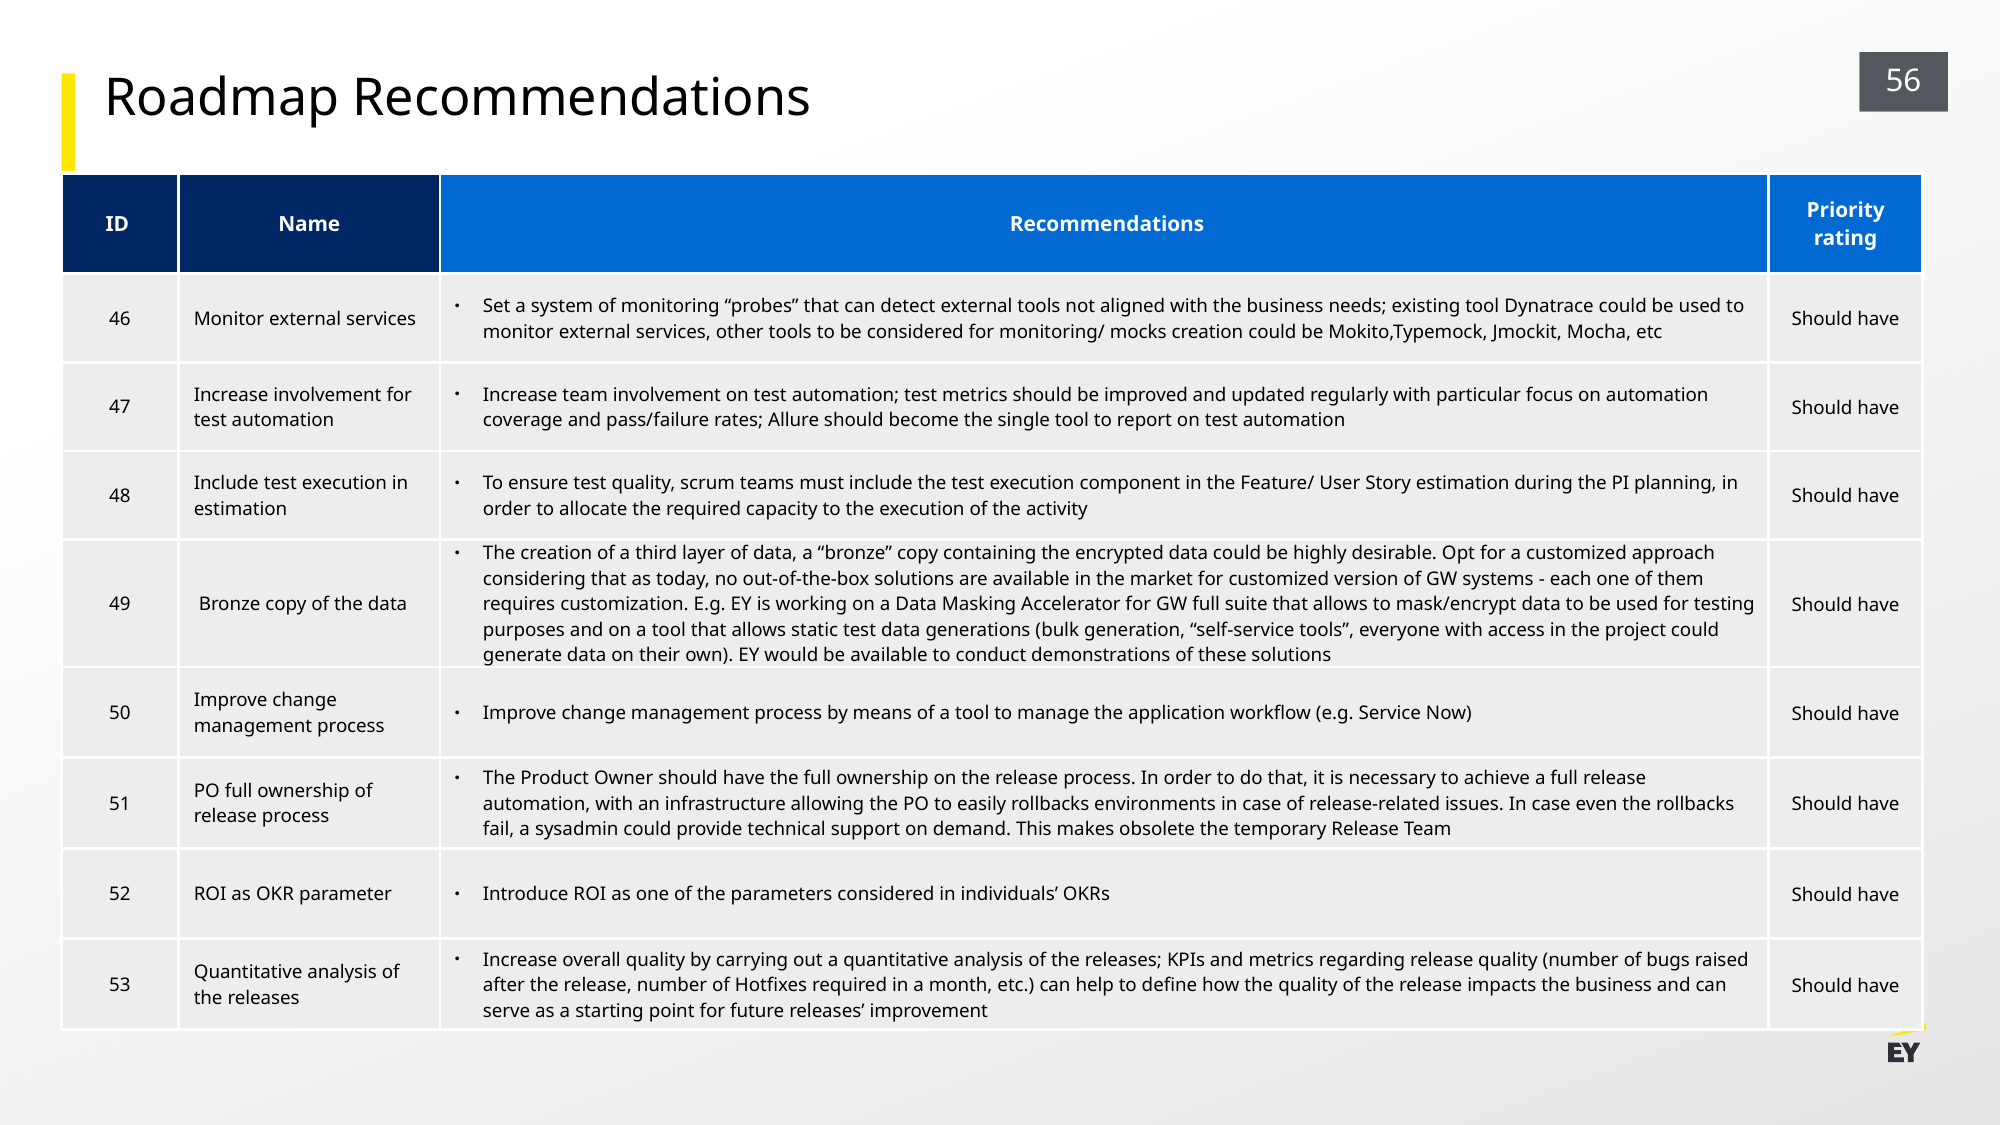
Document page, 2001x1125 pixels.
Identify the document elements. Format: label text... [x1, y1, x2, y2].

table_cell Set a system of monitoring “probes” that can detect external tools not aligned with the business needs; existing tool Dynatrace could be used to monitor external services, other tools to be considered for monitoring/ mocks creation could be Mokito,Typemock, Jmockit, Mocha, etc [441, 275, 1767, 361]
table_cell Should have [1770, 541, 1921, 666]
table_cell 48 [63, 452, 177, 538]
table_header ID [63, 175, 177, 272]
table_cell 53 [63, 940, 177, 1028]
table_cell Improve change management process [180, 668, 439, 756]
table_cell Increase team involvement on test automation; test metrics should be improved and updated regularly with particular focus on automation coverage and pass/failure rates; Allure should become the single tool to report on test automation [441, 364, 1767, 450]
table_cell To ensure test quality, scrum teams must include the test execution component in the Feature/ User Story estimation during the PI planning, in order to allocate the required capacity to the execution of the activity [441, 452, 1767, 538]
table_cell ROI as OKR parameter [180, 850, 439, 937]
table_cell PO full ownership of release process [180, 759, 439, 847]
table_cell 50 [63, 668, 177, 756]
table_cell Improve change management process by means of a tool to manage the application workflow (e.g. Service Now) [441, 668, 1767, 756]
table_cell Quantitative analysis of the releases [180, 940, 439, 1028]
table_cell Include test execution in estimation [180, 452, 439, 538]
table_cell Increase involvement for test automation [180, 364, 439, 450]
table_cell Should have [1770, 668, 1921, 756]
table_cell Should have [1770, 452, 1921, 538]
table_header Recommendations [441, 175, 1767, 272]
table_cell 46 [63, 275, 177, 361]
table_cell Should have [1770, 940, 1921, 1028]
table_cell The creation of a third layer of data, a “bronze” copy containing the encrypted data could be highly desirable. Opt for a customized approach considering that as today, no out-of-the-box solutions are available in the market for customized version of GW systems - each one of them requires customization. E.g. EY is working on a Data Masking Accelerator for GW full suite that allows to mask/encrypt data to be used for testing purposes and on a tool that allows static test data generations (bulk generation, “self-service tools”, everyone with access in the project could generate data on their own). EY would be available to conduct demonstrations of these solutions [441, 541, 1767, 666]
table_cell 52 [63, 850, 177, 937]
text_box Roadmap Recommendations [104, 73, 1923, 172]
table_cell Bronze copy of the data [180, 541, 439, 666]
table_cell The Product Owner should have the full ownership on the release process. In order to do that, it is necessary to achieve a full release automation, with an infrastructure allowing the PO to easily rollbacks environments in case of release-related issues. In case even the rollbacks fail, a sysadmin could provide technical support on demand. This makes obsolete the temporary Release Team [441, 759, 1767, 847]
table_cell Introduce ROI as one of the parameters considered in individuals’ OKRs [441, 850, 1767, 937]
table_cell Increase overall quality by carrying out a quantitative analysis of the releases; KPIs and metrics regarding release quality (number of bugs raised after the release, number of Hotfixes required in a month, etc.) can help to define how the quality of the release impacts the business and can serve as a starting point for future releases’ improvement [441, 940, 1767, 1028]
table_cell Should have [1770, 364, 1921, 450]
table_header Priority rating [1770, 175, 1921, 272]
table_cell 51 [63, 759, 177, 847]
table_cell Should have [1770, 759, 1921, 847]
table_cell Should have [1770, 275, 1921, 361]
table_cell Monitor external services [180, 275, 439, 361]
table_cell Should have [1770, 850, 1921, 937]
table_cell 47 [63, 364, 177, 450]
table_cell 49 [63, 541, 177, 666]
table_header Name [180, 175, 439, 272]
